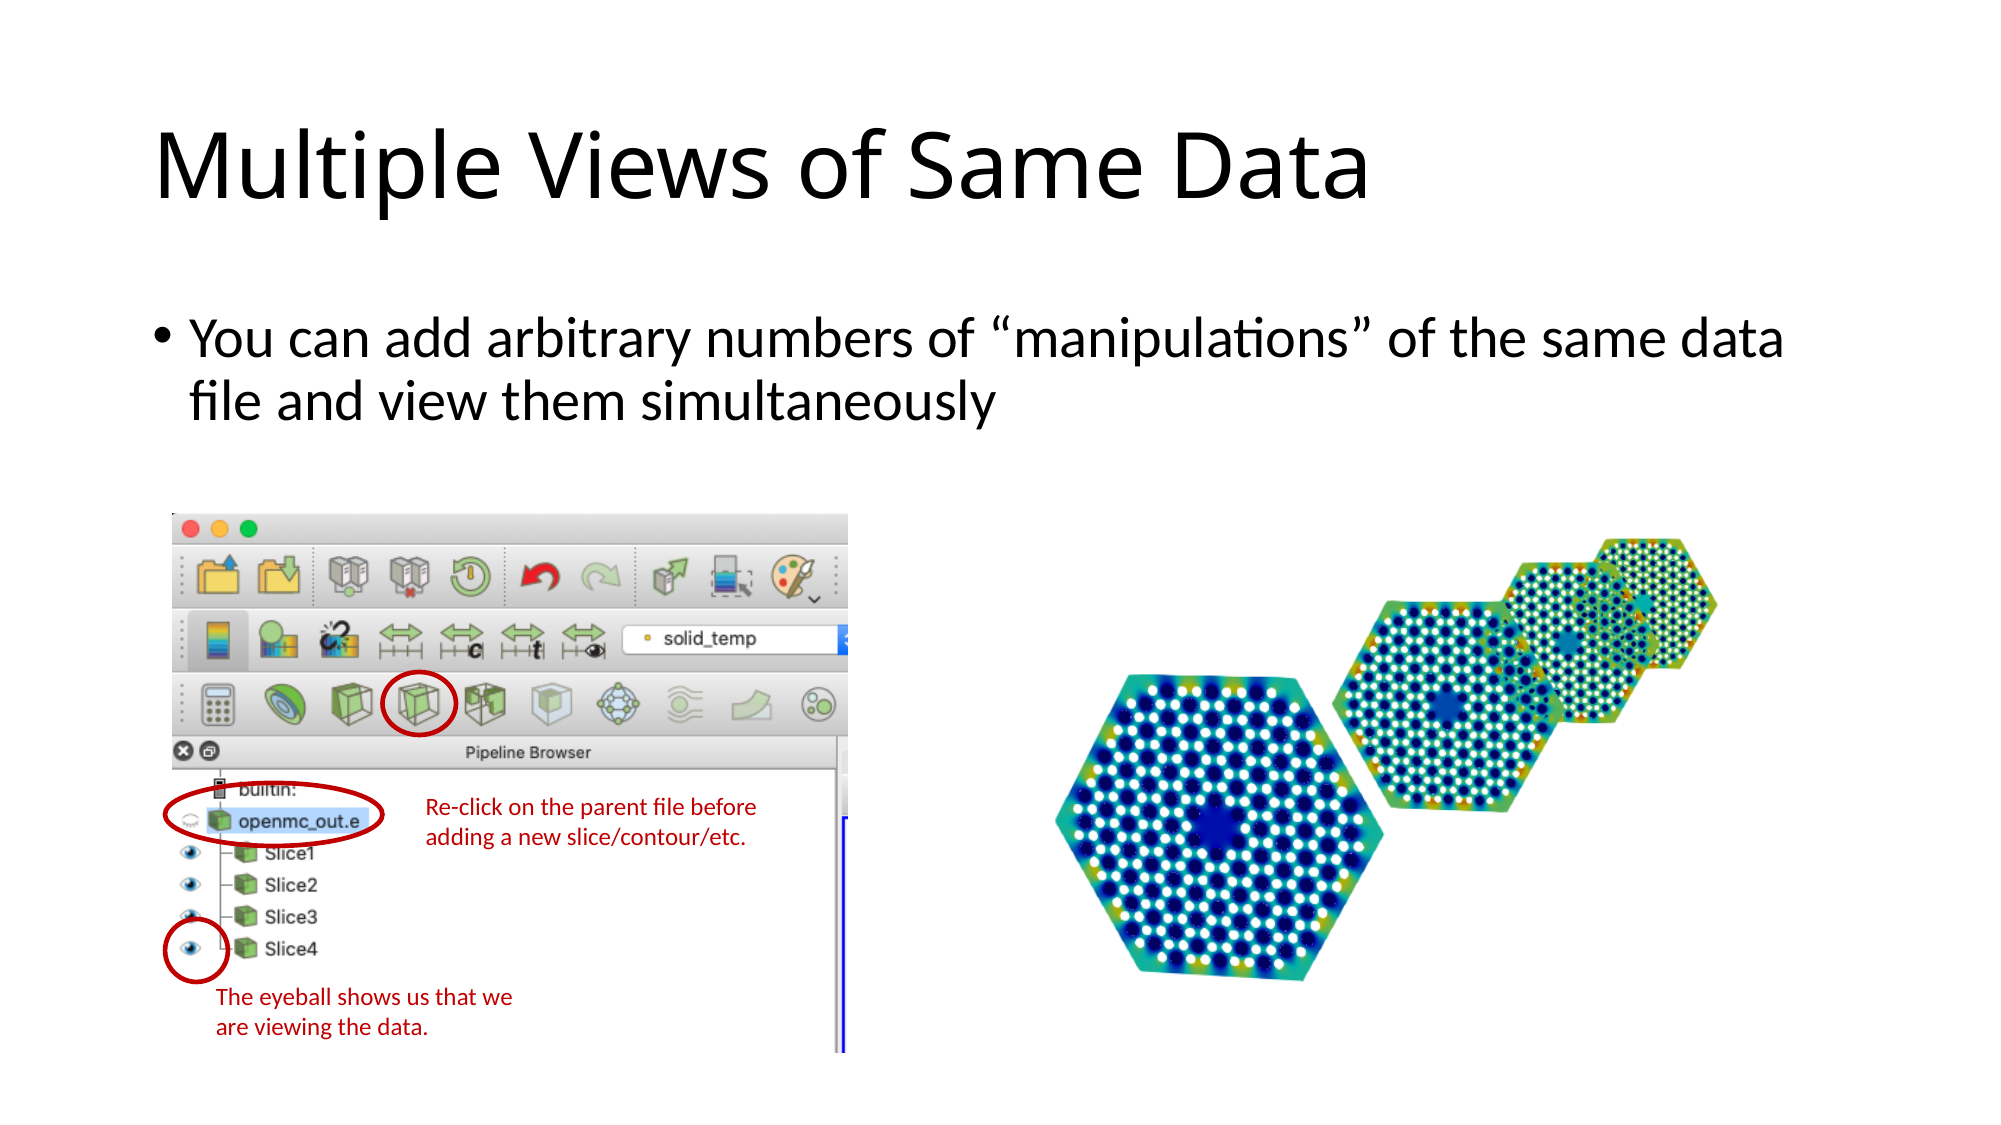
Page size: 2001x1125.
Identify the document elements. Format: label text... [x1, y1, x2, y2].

picture [172, 513, 848, 1053]
title Multiple Views of Same Data [137, 59, 1863, 278]
picture [945, 459, 1895, 1053]
list You can add arbitrary numbers of “manipulations” of the same data file and view them simultaneously [137, 299, 1863, 1014]
text_box [164, 929, 172, 972]
text_box [163, 802, 172, 827]
